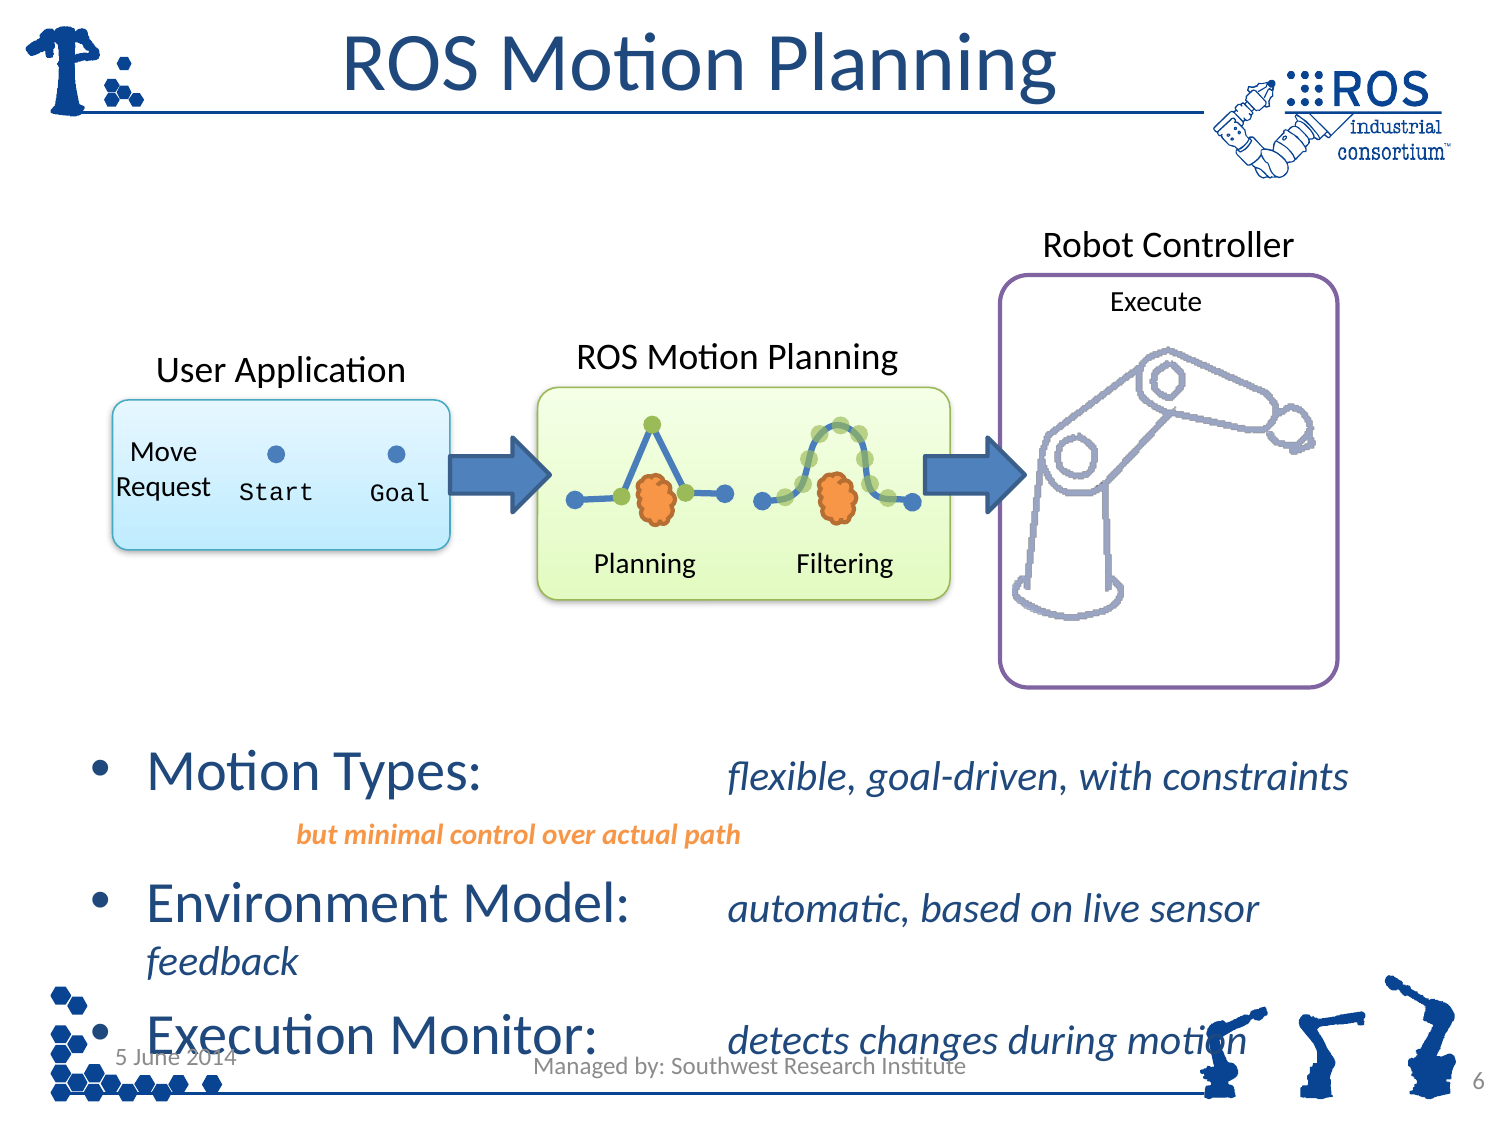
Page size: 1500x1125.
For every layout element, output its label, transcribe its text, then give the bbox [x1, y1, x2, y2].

list Motion Types: flexible, goal-driven, with constraints but minimal control over actual path Environment Model: automatic, based on live sensor feedback Execution Monitor: detects changes during motion [75, 725, 1425, 1025]
title ROS Motion Planning [150, 0, 1250, 113]
text_box [536, 386, 951, 601]
text_box [997, 273, 1340, 690]
footer Managed by: Southwest Research Institute [468, 1042, 1032, 1103]
text_box Filtering [774, 537, 915, 588]
text_box [922, 435, 1007, 515]
slide_number 6 [1149, 1050, 1500, 1110]
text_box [574, 415, 726, 526]
text_box User Application [124, 337, 438, 398]
text_box Execute [999, 274, 1313, 325]
picture [1012, 324, 1326, 631]
text_box ROS Motion Planning [549, 324, 925, 385]
text_box Start [237, 474, 316, 505]
text_box Robot Controller [999, 212, 1338, 273]
text_box [111, 399, 451, 551]
text_box [386, 444, 407, 465]
text_box [266, 444, 286, 465]
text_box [762, 416, 913, 524]
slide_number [99, 1025, 388, 1085]
text_box Move Request [99, 424, 228, 510]
text_box Planning [575, 537, 715, 588]
text_box Goal [362, 476, 438, 507]
text_box [447, 435, 553, 515]
